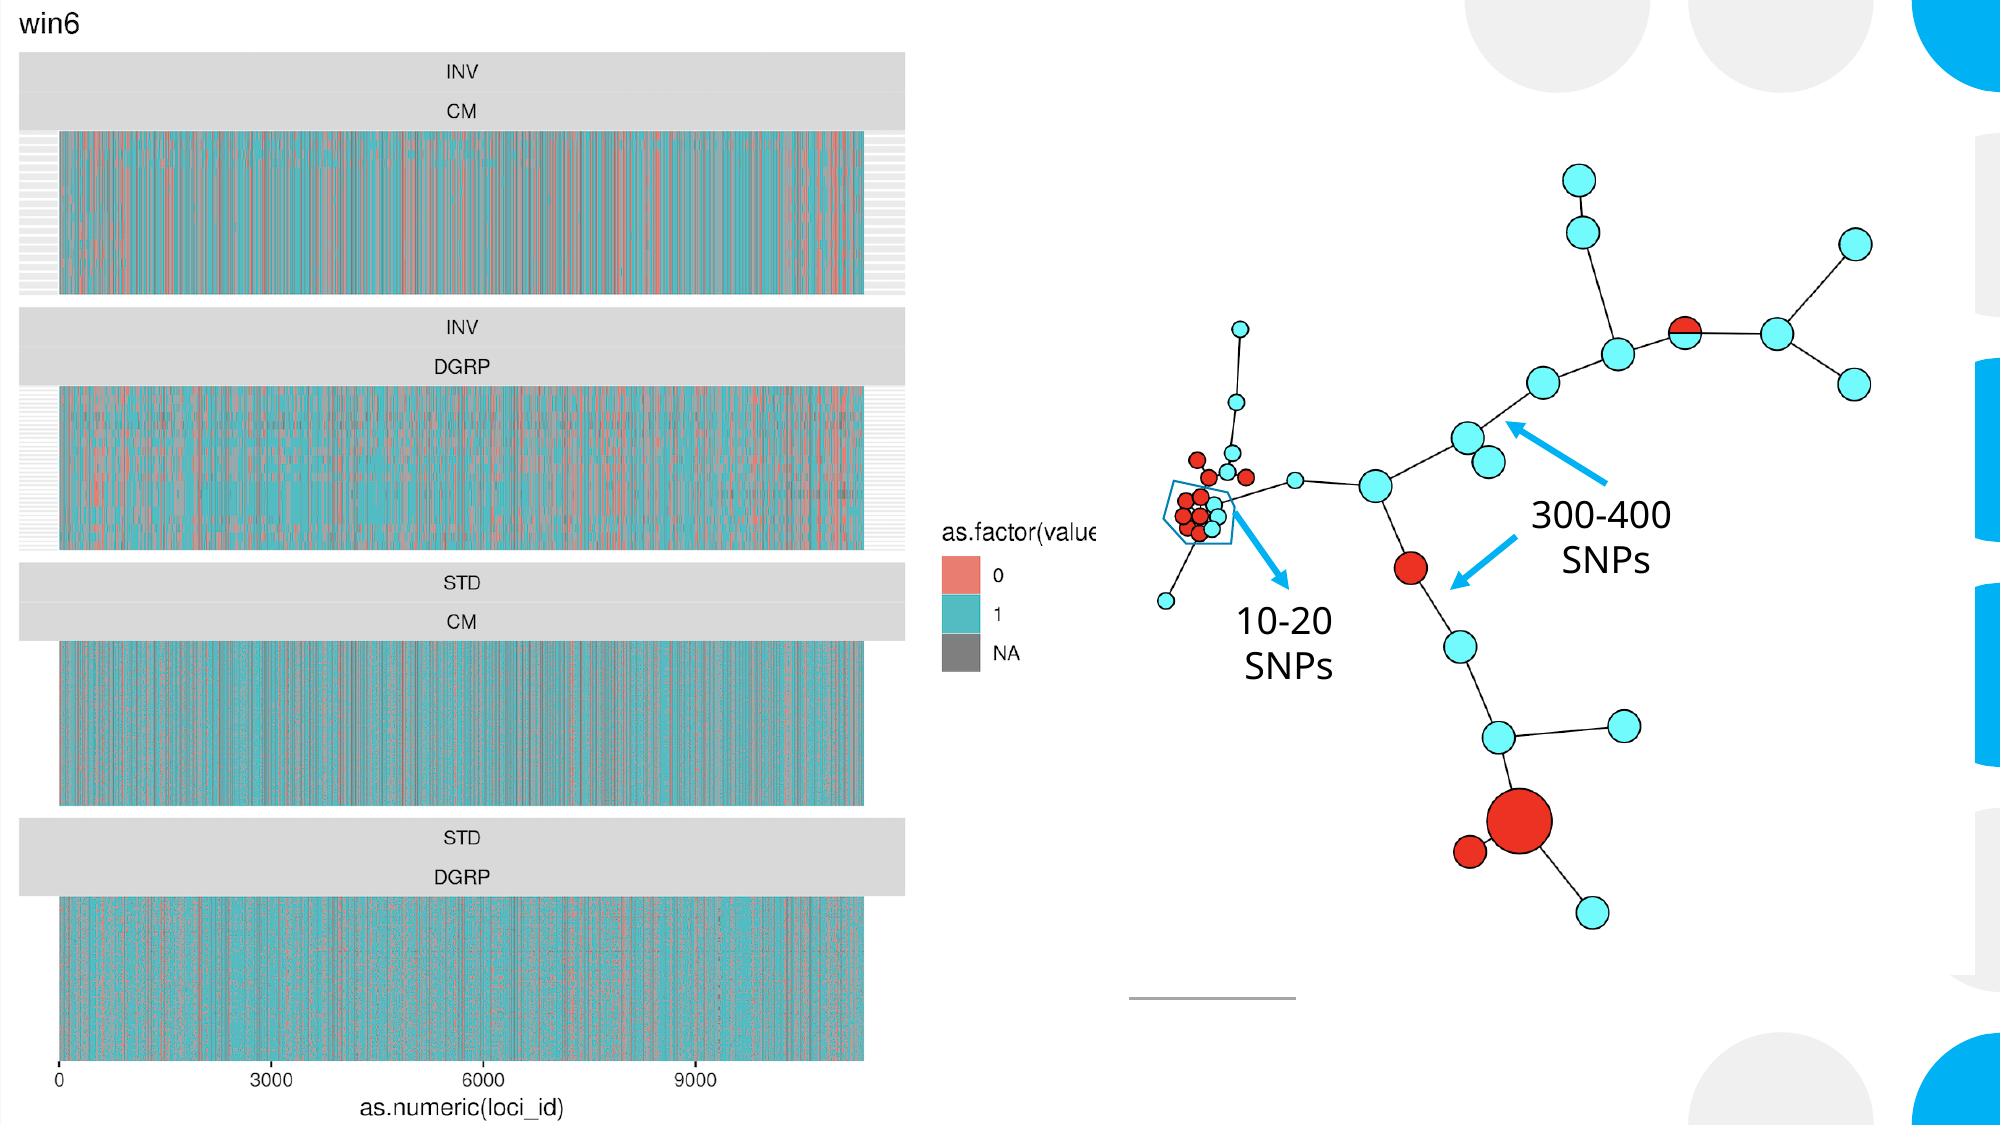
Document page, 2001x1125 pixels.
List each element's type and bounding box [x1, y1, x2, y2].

picture [0, 0, 1975, 1125]
text_box [1505, 421, 1607, 484]
text_box [1231, 543, 1290, 590]
text_box [1449, 536, 1506, 590]
